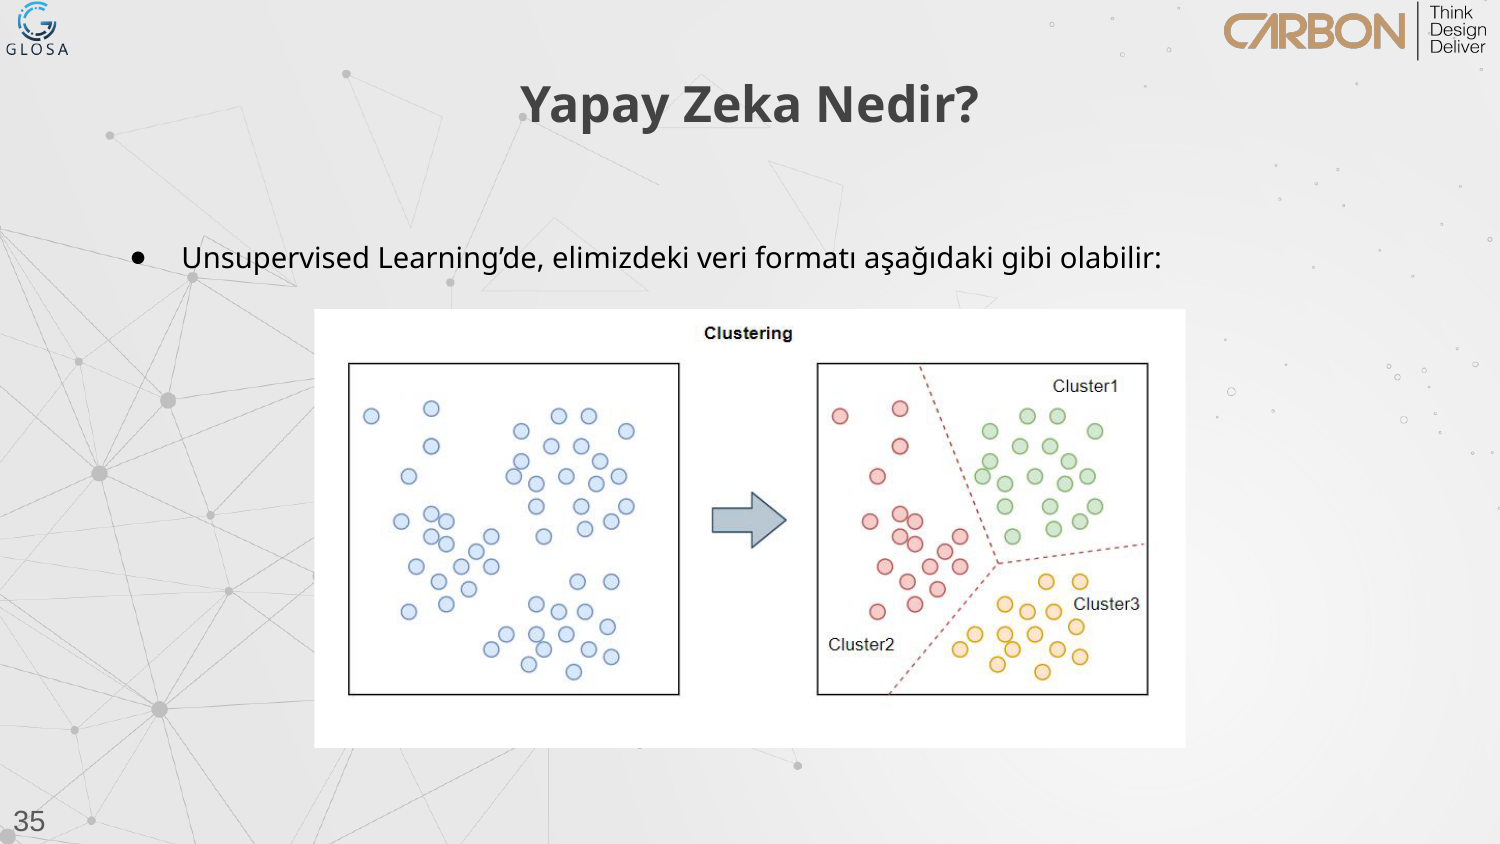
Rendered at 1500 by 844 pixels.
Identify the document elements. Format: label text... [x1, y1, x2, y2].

picture [1209, 0, 1500, 66]
picture [313, 309, 1186, 748]
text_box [1, 0, 72, 69]
text_box 35 [0, 796, 68, 844]
title Yapay Zeka Nedir? [322, 57, 1178, 140]
text_box Unsupervised Learning’de, elimizdeki veri formatı aşağıdaki gibi olabilir: [91, 224, 1210, 290]
